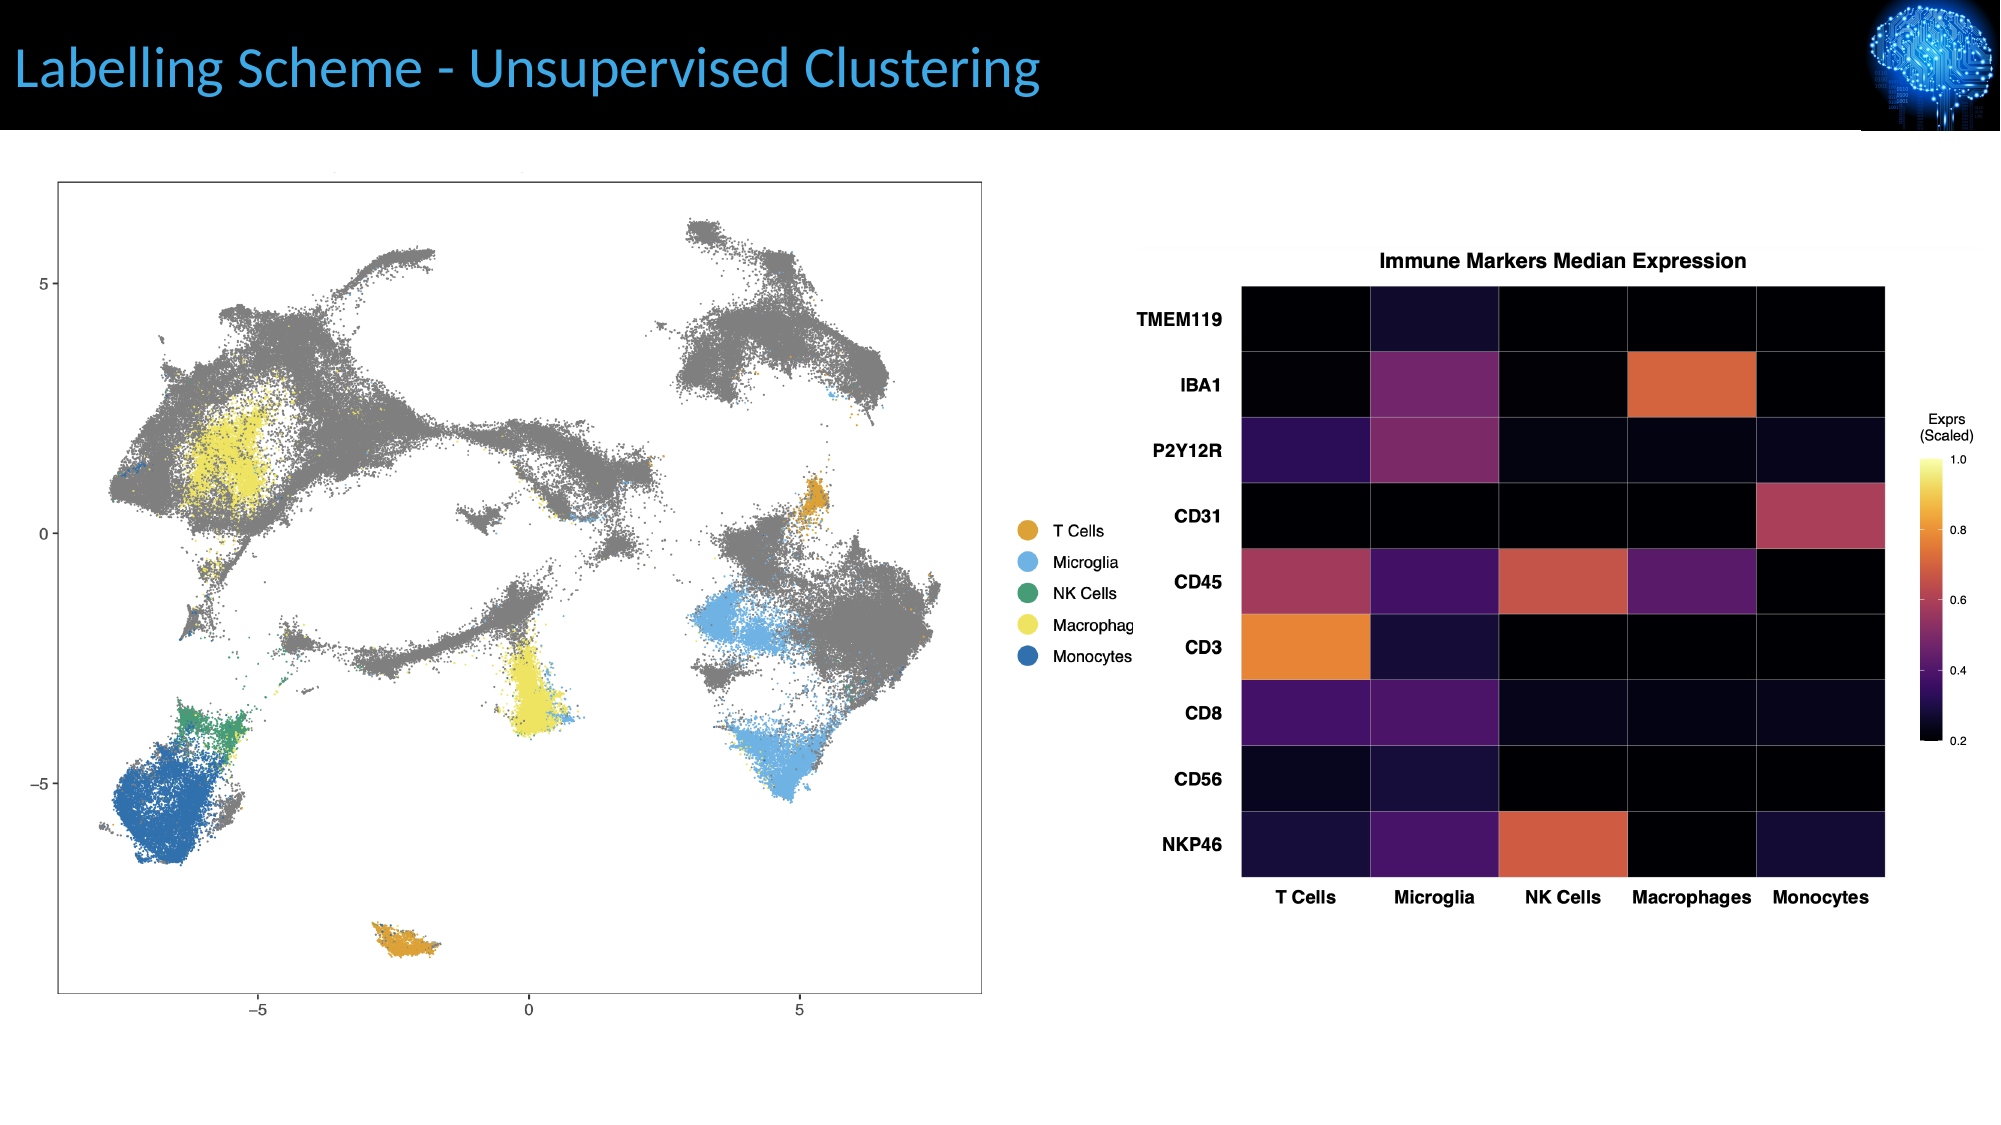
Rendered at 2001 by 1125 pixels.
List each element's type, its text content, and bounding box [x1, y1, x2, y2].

picture [27, 172, 1986, 1021]
text_box Labelling Scheme - Unsupervised Clustering [0, 0, 1861, 130]
picture [1861, 0, 2000, 131]
